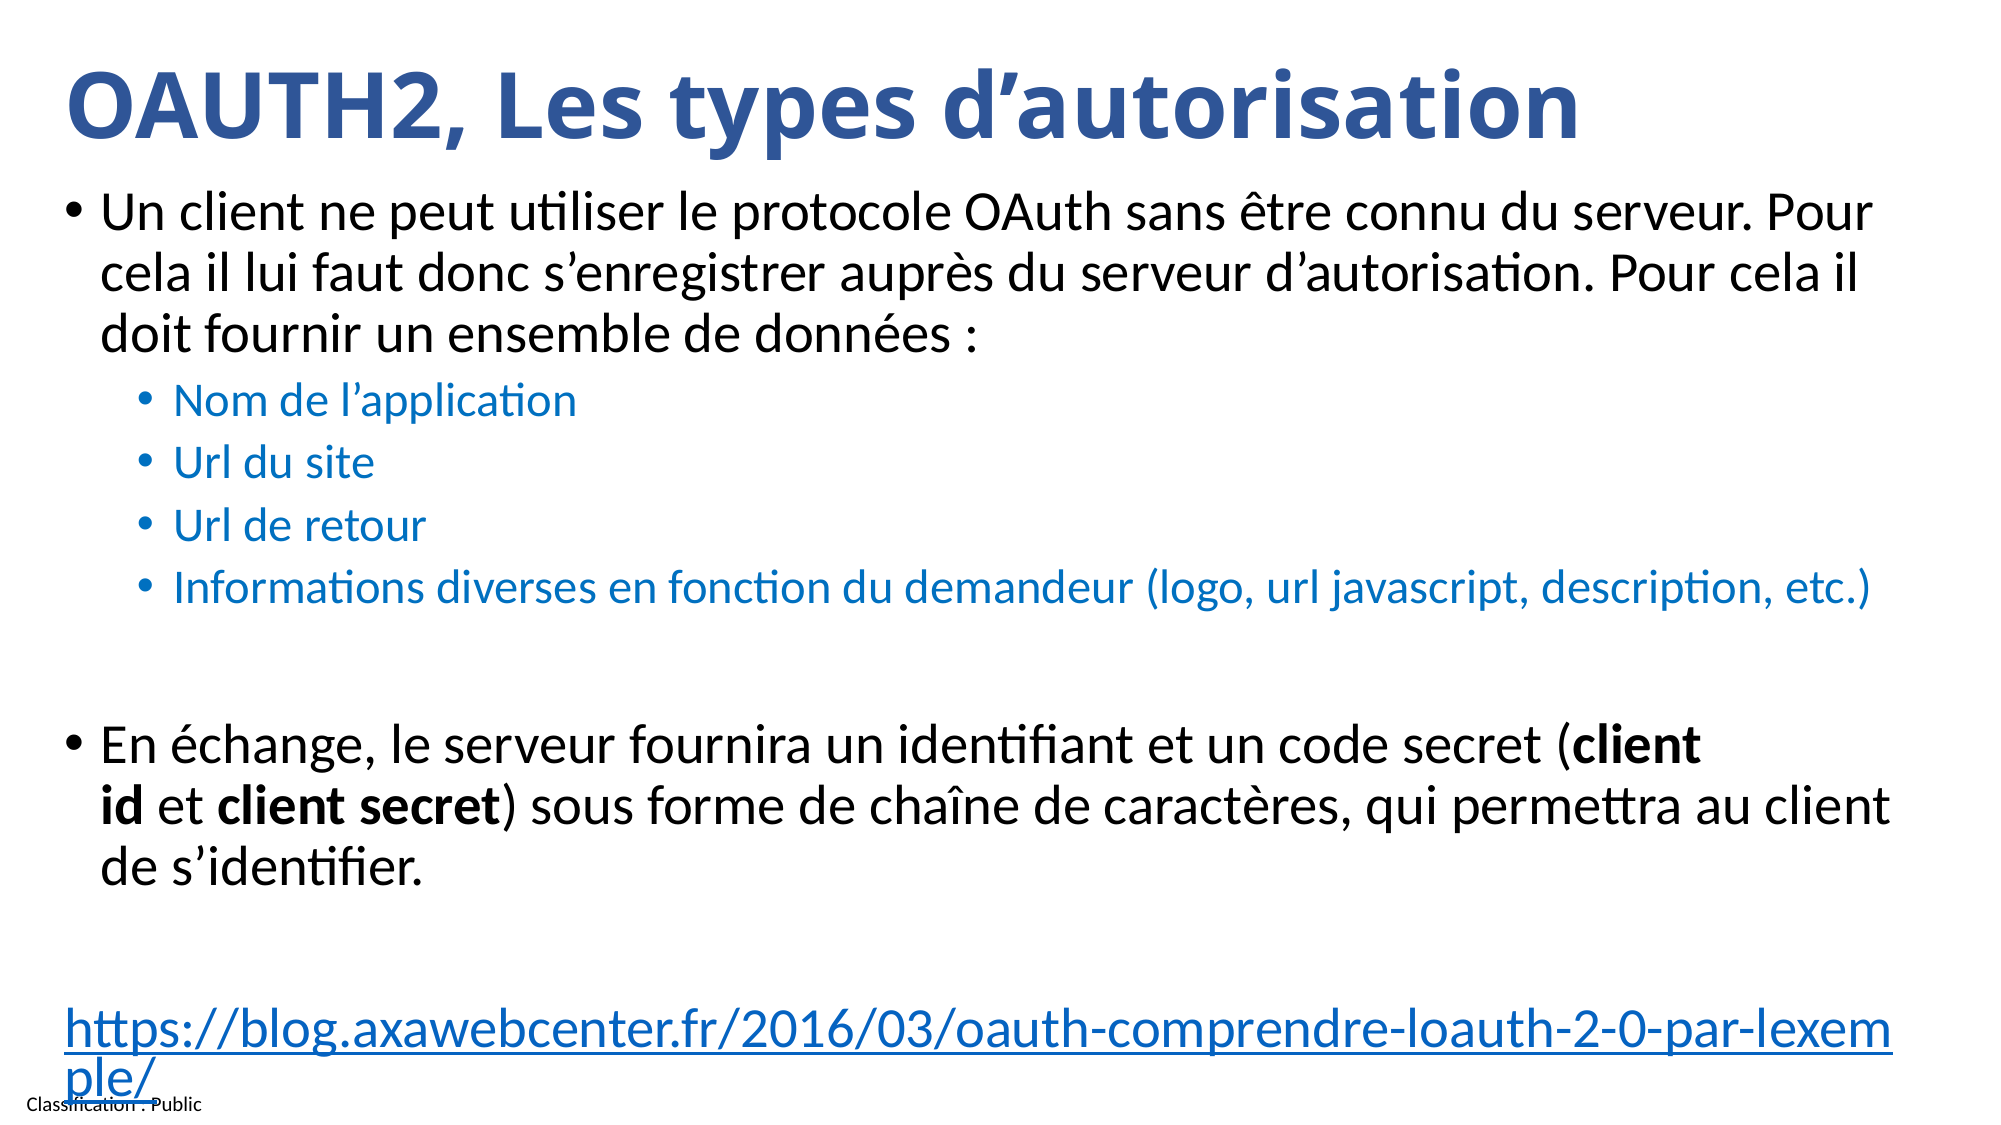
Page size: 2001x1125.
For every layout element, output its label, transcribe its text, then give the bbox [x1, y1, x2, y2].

title OAUTH2, Les types d’autorisation [49, 0, 1775, 174]
list Un client ne peut utiliser le protocole OAuth sans être connu du serveur. Pour cela il lui faut donc s’enregistrer auprès du serveur d’autorisation. Pour cela il doit fournir un ensemble de données : Nom de l’application Url du site Url de retour Informations diverses en fonction du demandeur (logo, url javascript, description, etc.) En échange, le serveur fournira un identifiant et un code secret (client id et client secret) sous forme de chaîne de caractères, qui permettra au client de s’identifier. https://blog.axawebcenter.fr/2016/03/oauth-comprendre-loauth-2-0-par-lexemple/ [49, 174, 1920, 1109]
